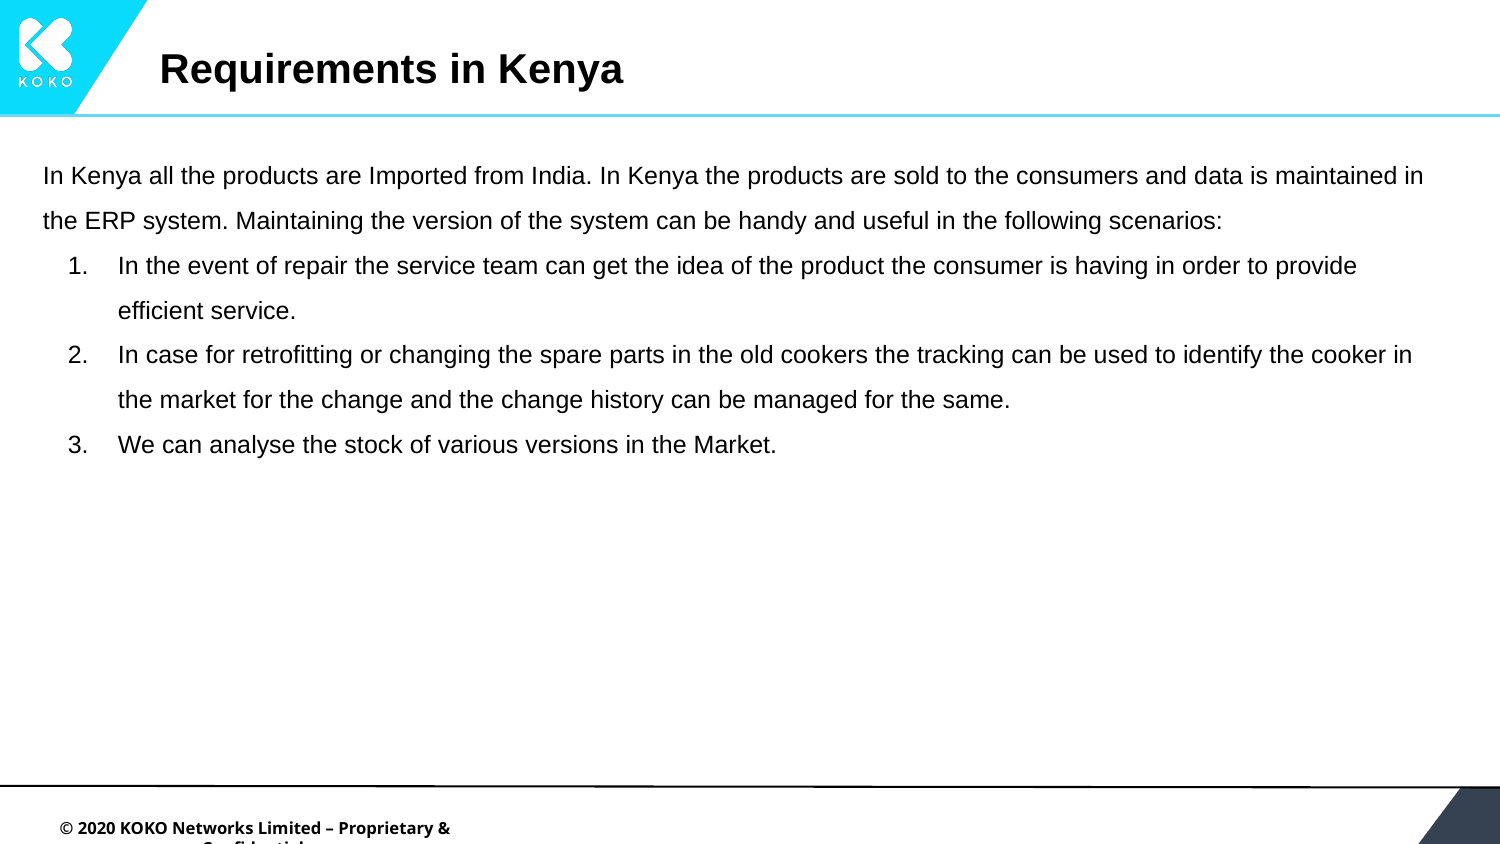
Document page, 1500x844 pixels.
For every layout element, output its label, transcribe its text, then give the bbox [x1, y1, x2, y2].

text_box Requirements in Kenya [144, 26, 1384, 108]
picture [0, 0, 148, 114]
text_box In Kenya all the products are Imported from India. In Kenya the products are sold to the consumers and data is maintained in the ERP system. Maintaining the version of the system can be handy and useful in the following scenarios: In the event of repair the service team can get the idea of the product the consumer is having in order to provide efficient service. In case for retrofitting or changing the spare parts in the old cookers the tracking can be used to identify the cooker in the market for the change and the change history can be managed for the same. We can analyse the stock of various versions in the Market. [27, 129, 1454, 762]
picture [1419, 789, 1500, 844]
